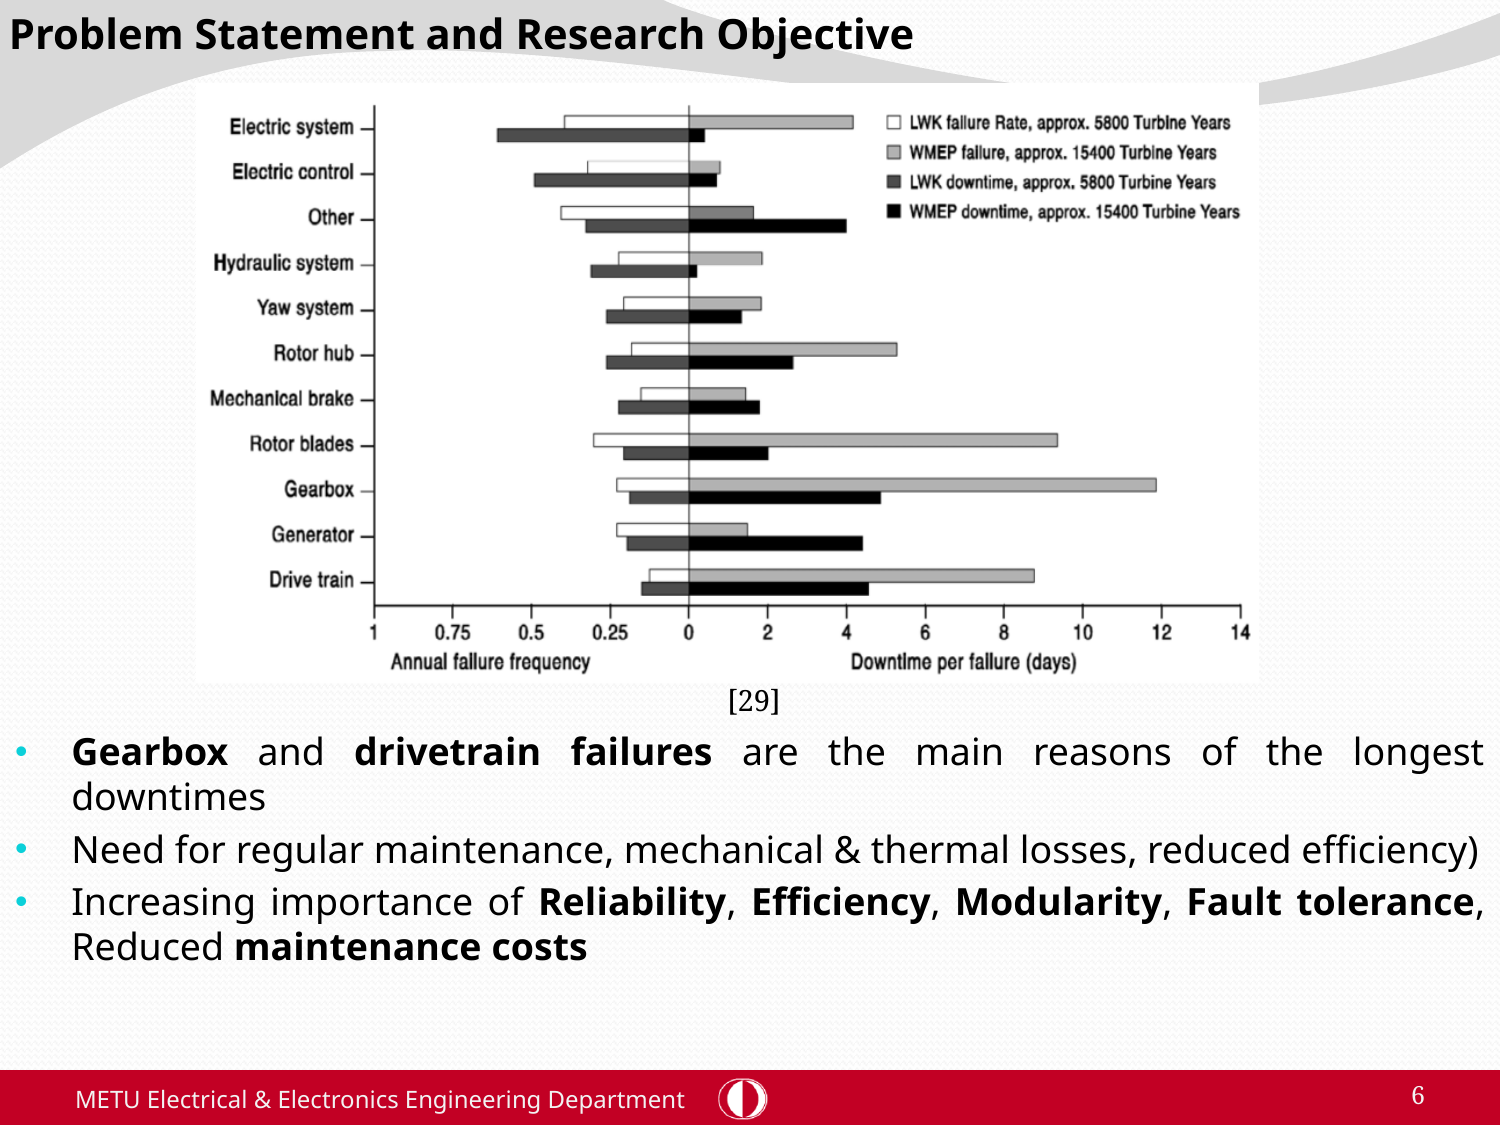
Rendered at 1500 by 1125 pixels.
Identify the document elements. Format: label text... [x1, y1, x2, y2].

picture [713, 1078, 781, 1122]
list Gearbox and drivetrain failures are the main reasons of the longest downtimes Need for regular maintenance, mechanical & thermal losses, reduced efficiency) Increasing importance of Reliability, Efficiency, Modularity, Fault tolerance, Reduced maintenance costs [0, 728, 1500, 1025]
slide_number 6 [1330, 1070, 1425, 1114]
text_box [29] [712, 696, 817, 725]
picture [196, 83, 1259, 683]
text_box Problem Statement and Research Objective [0, 0, 930, 65]
slide_number METU Electrical & Electronics Engineering Department [75, 1070, 732, 1114]
